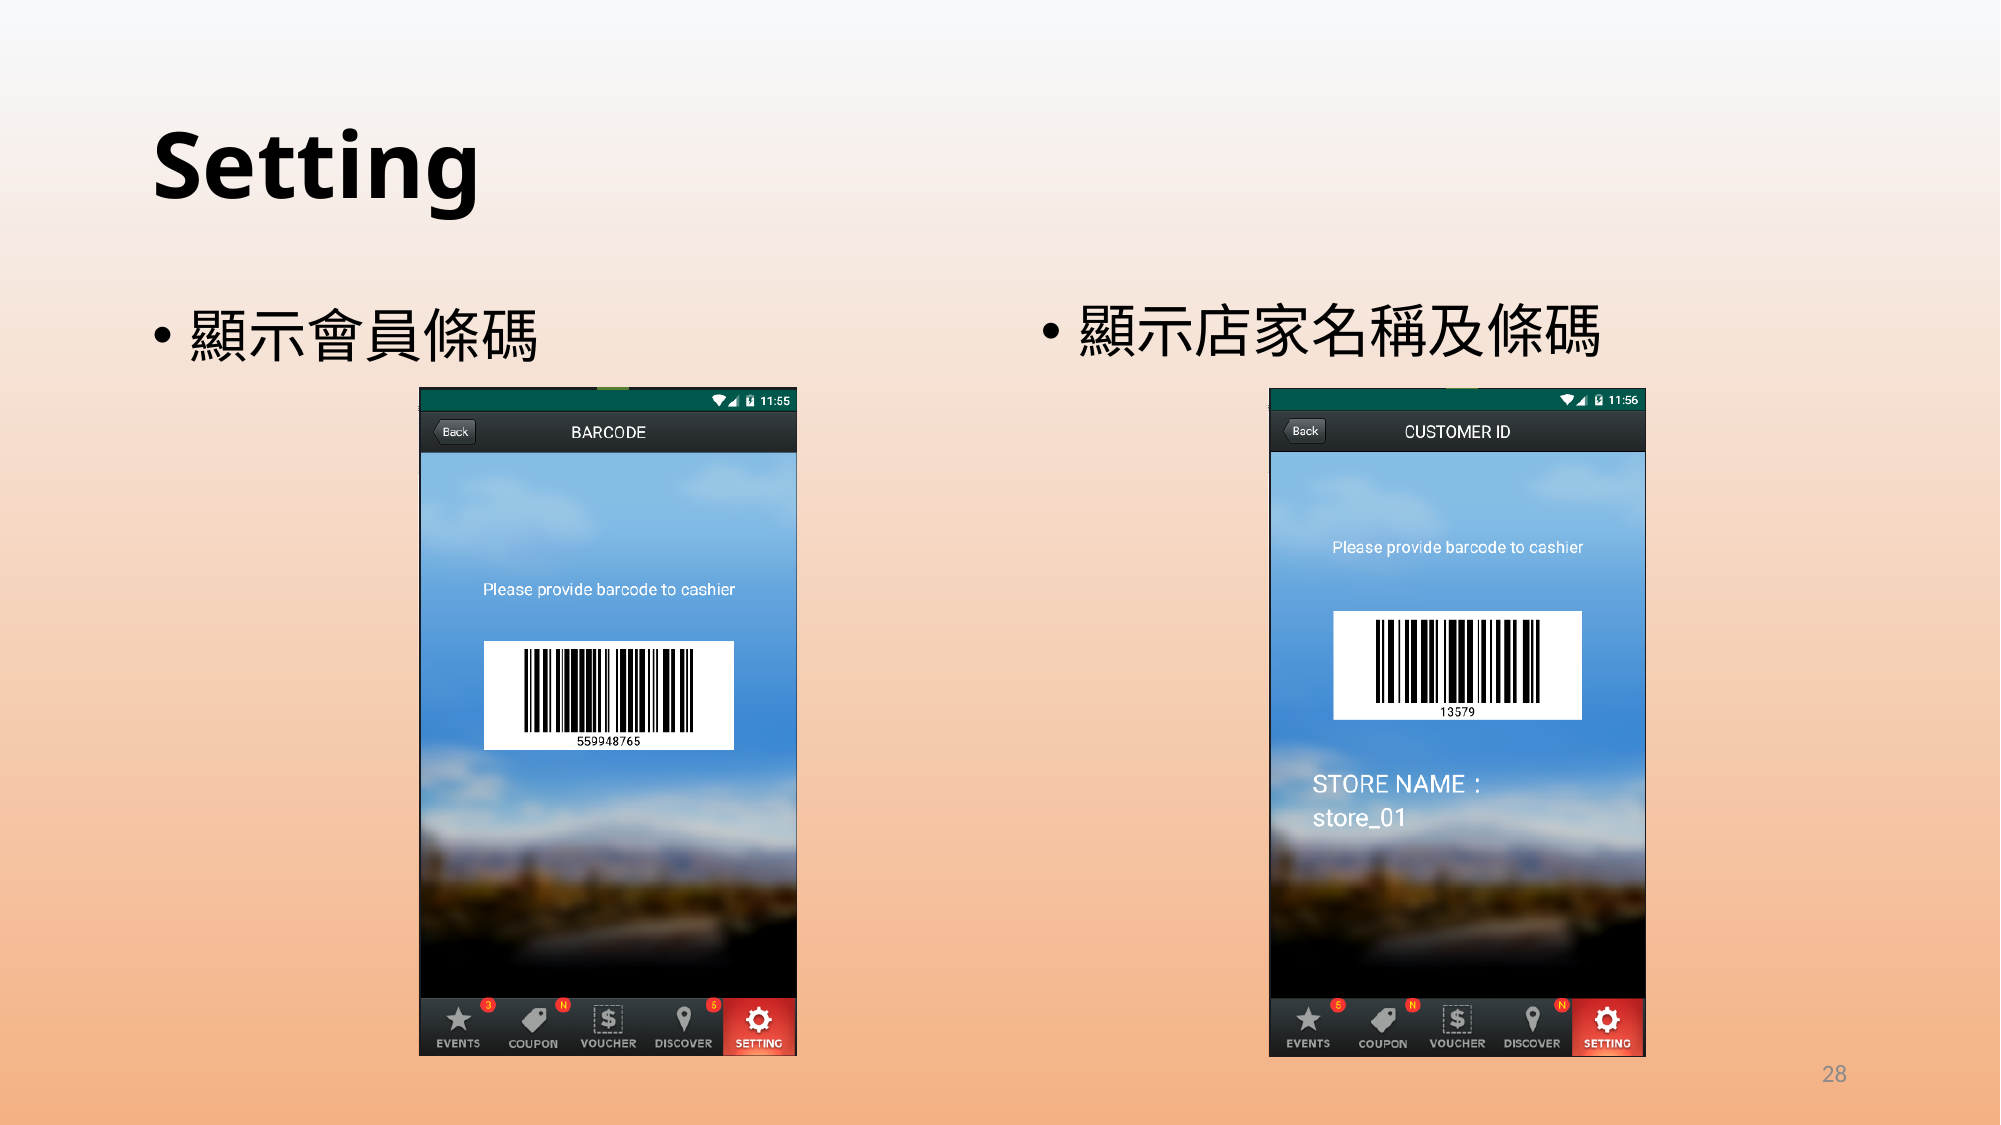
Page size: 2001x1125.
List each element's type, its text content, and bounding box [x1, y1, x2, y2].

title Setting [137, 59, 1863, 278]
text_box 顯示店家名稱及條碼 [1025, 294, 1673, 388]
slide_number 28 [1412, 1042, 1863, 1103]
picture [1268, 388, 1646, 1057]
text_box 顯示會員條碼 [137, 299, 567, 388]
picture [418, 387, 797, 1056]
